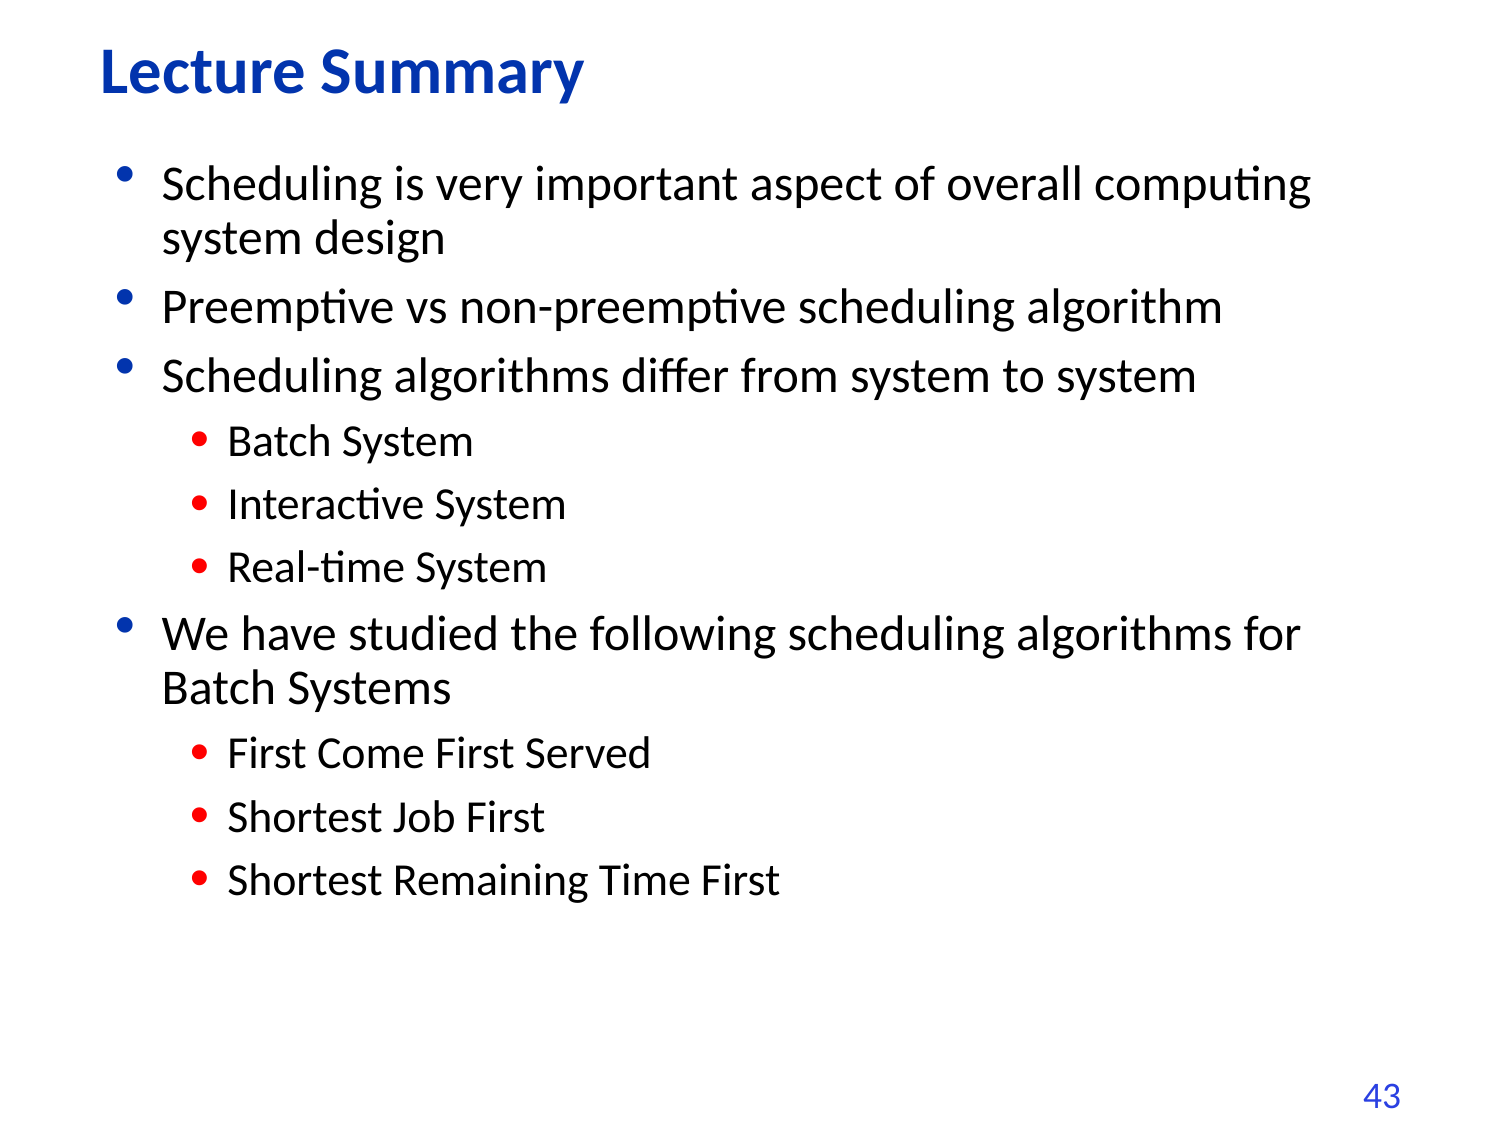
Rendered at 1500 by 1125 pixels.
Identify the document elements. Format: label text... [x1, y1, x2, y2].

list Scheduling is very important aspect of overall computing system design Preemptive vs non-preemptive scheduling algorithm Scheduling algorithms differ from system to system Batch System Interactive System Real-time System We have studied the following scheduling algorithms for Batch Systems First Come First Served Shortest Job First Shortest Remaining Time First [99, 149, 1400, 1035]
title Lecture Summary [85, 28, 1261, 117]
